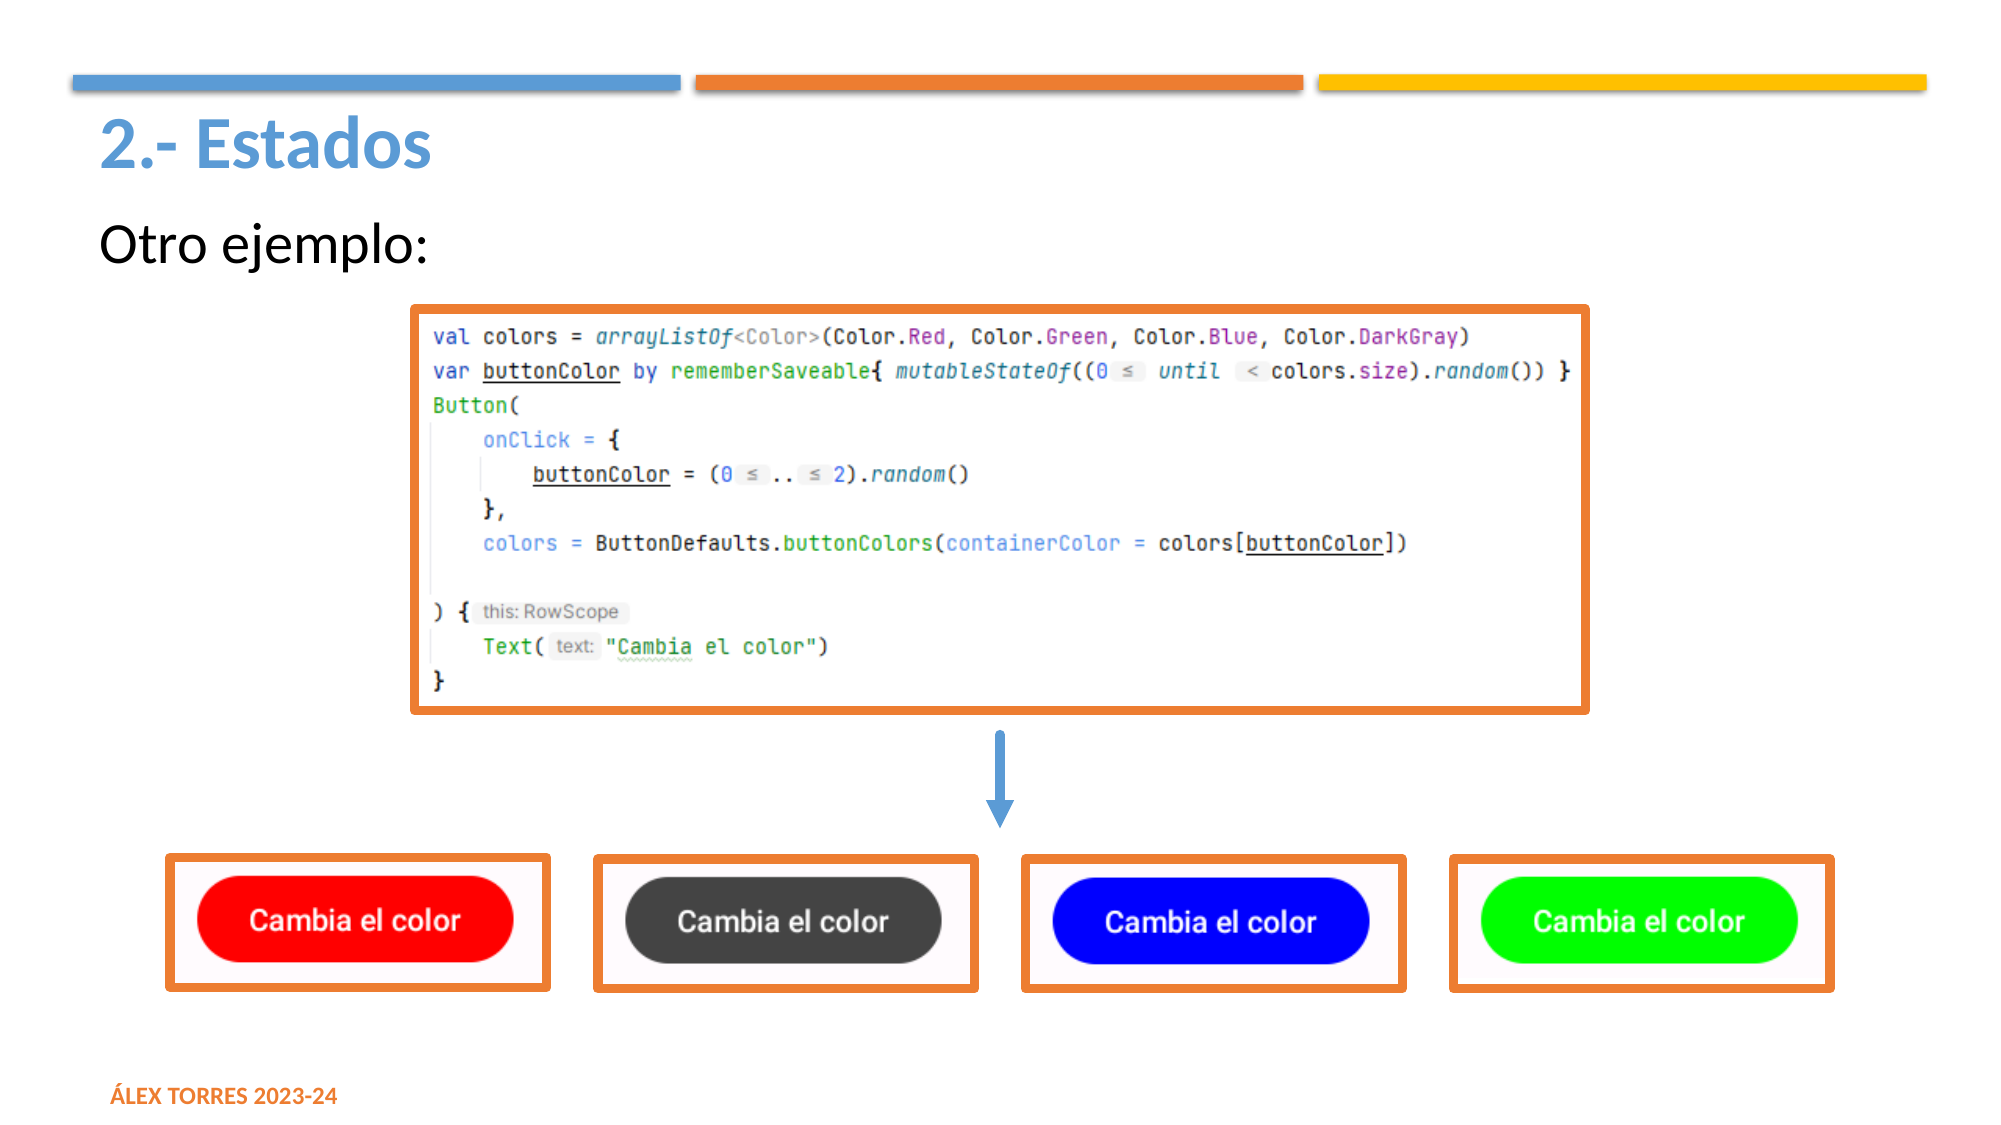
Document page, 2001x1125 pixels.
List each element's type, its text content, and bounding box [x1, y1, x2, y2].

picture [1029, 863, 1399, 985]
picture [174, 861, 543, 983]
picture [601, 863, 971, 985]
picture [1457, 863, 1826, 985]
picture [418, 313, 1582, 707]
text_box 2.- Estados [85, 78, 1915, 188]
text_box Otro ejemplo: [85, 190, 1915, 1074]
